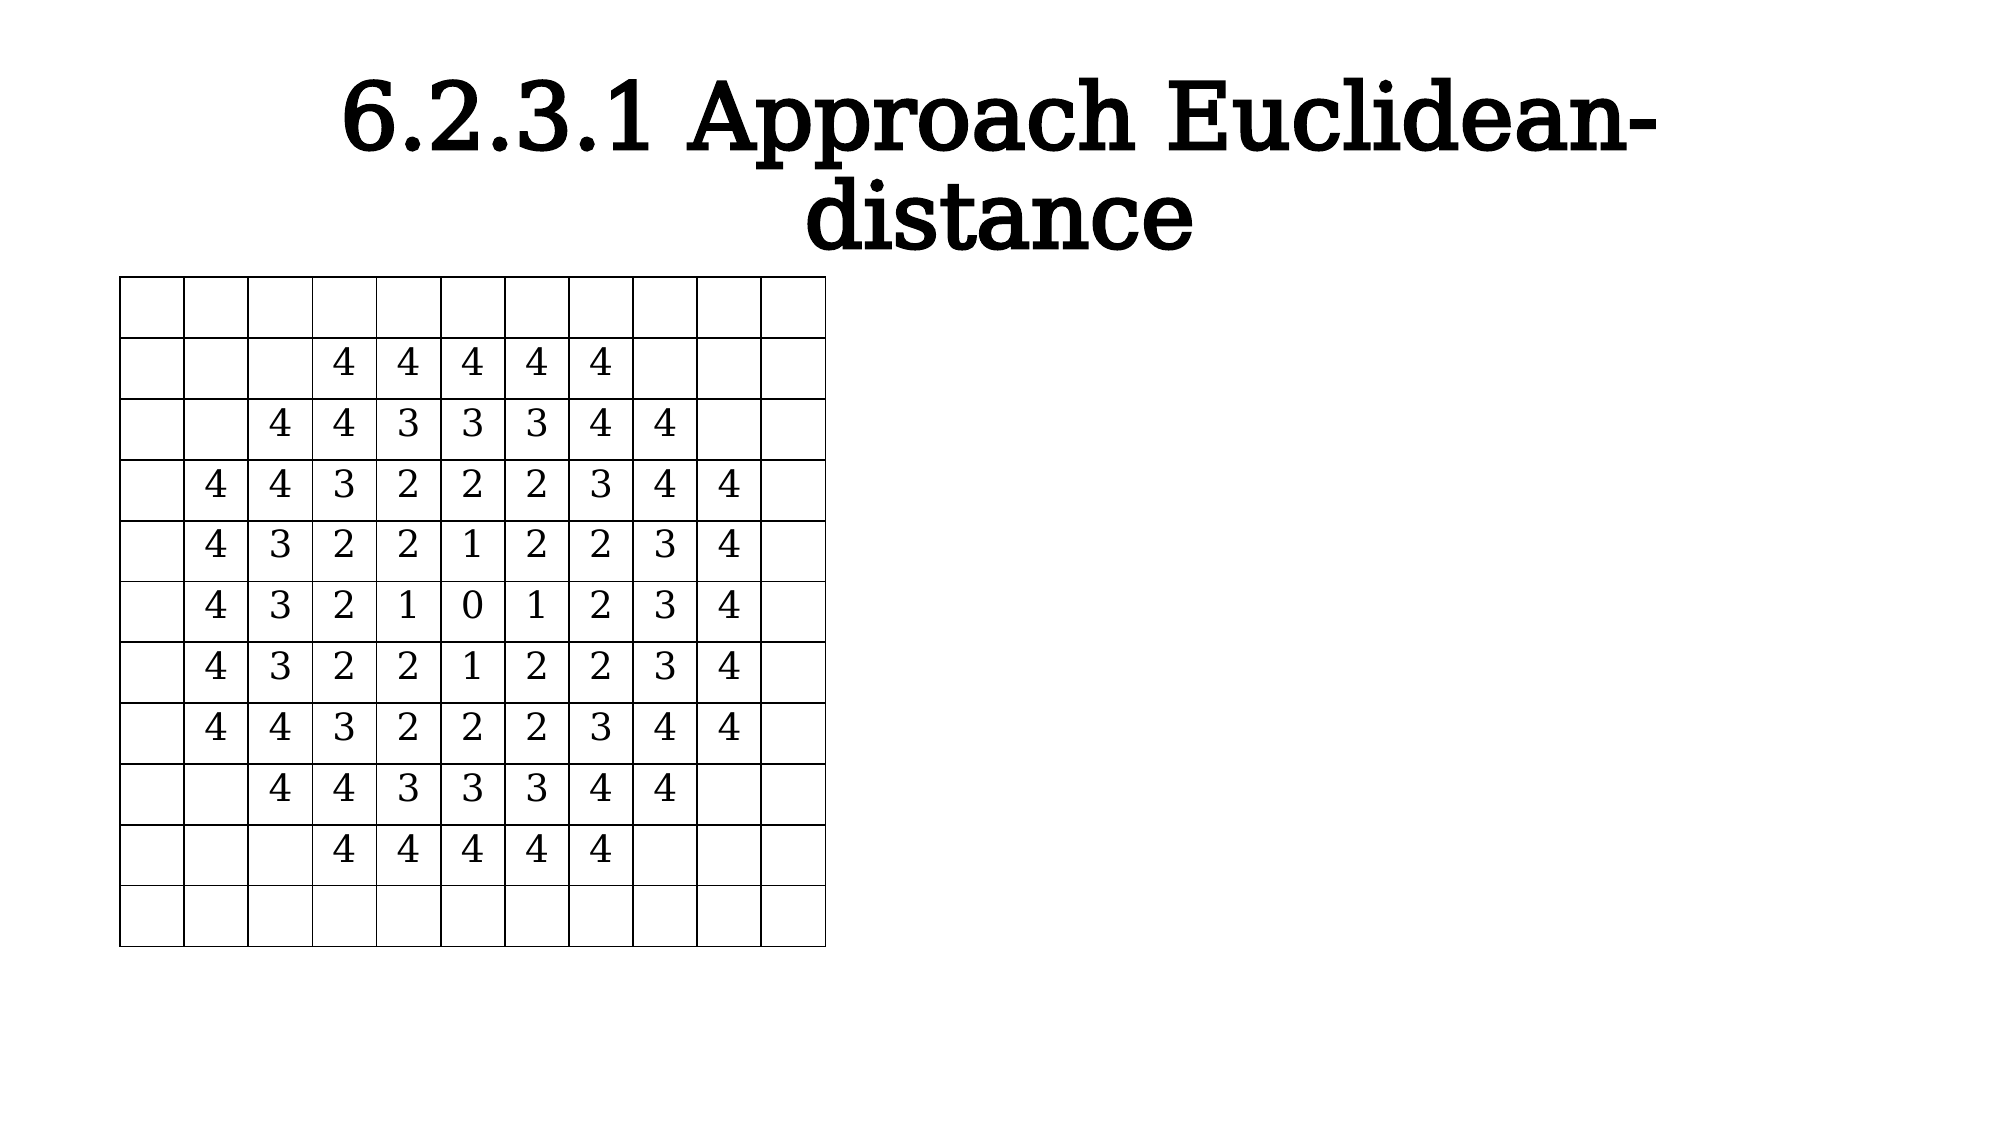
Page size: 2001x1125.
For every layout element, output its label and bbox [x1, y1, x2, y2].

table_cell [442, 400, 504, 459]
table_cell [762, 522, 825, 581]
table_cell [185, 522, 247, 581]
table_cell [249, 522, 312, 581]
table_cell [698, 582, 760, 641]
table_cell [185, 582, 247, 641]
table_cell [570, 582, 632, 641]
table_cell [313, 704, 376, 763]
table_cell [377, 826, 440, 885]
table_cell [570, 339, 632, 398]
table_header [570, 278, 632, 337]
table_header [377, 278, 440, 337]
table_cell [249, 826, 312, 885]
table_cell [313, 400, 376, 459]
table_cell [313, 765, 376, 824]
title [137, 59, 1863, 278]
table_cell [506, 461, 568, 520]
table_cell [442, 522, 504, 581]
table_cell [377, 886, 440, 946]
table_cell [185, 765, 247, 824]
table_cell [570, 826, 632, 885]
table_cell [506, 339, 568, 398]
table_cell [698, 643, 760, 702]
table_cell [634, 400, 696, 459]
table_cell [570, 461, 632, 520]
table_header [634, 278, 696, 337]
table_cell [570, 886, 632, 946]
table_cell [698, 461, 760, 520]
table_cell [313, 522, 376, 581]
table_cell [442, 826, 504, 885]
table_cell [121, 886, 183, 946]
table_cell [249, 400, 312, 459]
table_cell [762, 765, 825, 824]
table_cell [762, 643, 825, 702]
table_cell [313, 826, 376, 885]
table_cell [185, 461, 247, 520]
table_cell [634, 339, 696, 398]
table_cell [249, 765, 312, 824]
table_cell [185, 886, 247, 946]
table_cell [377, 765, 440, 824]
table_cell [185, 704, 247, 763]
table_cell [762, 826, 825, 885]
table_cell [121, 339, 183, 398]
table_cell [377, 339, 440, 398]
table_cell [249, 704, 312, 763]
table_cell [698, 886, 760, 946]
table_header [762, 278, 825, 337]
table_cell [442, 339, 504, 398]
table_cell [442, 765, 504, 824]
table_cell [762, 339, 825, 398]
table_cell [442, 886, 504, 946]
table_header [442, 278, 504, 337]
table_cell [634, 522, 696, 581]
table_cell [506, 765, 568, 824]
table_cell [377, 582, 440, 641]
table_cell [698, 765, 760, 824]
table_cell [634, 643, 696, 702]
table_cell [377, 461, 440, 520]
table_cell [634, 826, 696, 885]
table_cell [185, 339, 247, 398]
table_cell [506, 704, 568, 763]
table_cell [313, 886, 376, 946]
table_cell [121, 765, 183, 824]
table_cell [185, 643, 247, 702]
table_cell [442, 461, 504, 520]
table_header [313, 278, 376, 337]
table_cell [249, 582, 312, 641]
table_cell [249, 339, 312, 398]
table_cell [634, 582, 696, 641]
table_cell [570, 765, 632, 824]
table_cell [698, 400, 760, 459]
table_cell [762, 461, 825, 520]
table_cell [506, 582, 568, 641]
table_cell [377, 522, 440, 581]
table_cell [185, 826, 247, 885]
table_cell [121, 400, 183, 459]
table_cell [121, 643, 183, 702]
table_header [698, 278, 760, 337]
table_cell [698, 339, 760, 398]
table_cell [762, 886, 825, 946]
table_header [249, 278, 312, 337]
table_cell [121, 522, 183, 581]
table_cell [698, 704, 760, 763]
table_cell [634, 886, 696, 946]
table_header [185, 278, 247, 337]
table_cell [442, 643, 504, 702]
table_header [506, 278, 568, 337]
table_cell [121, 461, 183, 520]
table_cell [313, 461, 376, 520]
table_cell [313, 582, 376, 641]
table_cell [634, 765, 696, 824]
table_cell [570, 522, 632, 581]
table_cell [506, 400, 568, 459]
table_cell [121, 704, 183, 763]
table_cell [506, 643, 568, 702]
table_cell [249, 461, 312, 520]
table_cell [634, 461, 696, 520]
table_cell [377, 643, 440, 702]
table_cell [570, 400, 632, 459]
table_cell [249, 643, 312, 702]
table_cell [506, 826, 568, 885]
table_cell [506, 522, 568, 581]
table_cell [377, 400, 440, 459]
table_cell [249, 886, 312, 946]
table_cell [570, 643, 632, 702]
table_cell [442, 704, 504, 763]
table_cell [121, 582, 183, 641]
table_cell [313, 339, 376, 398]
table_cell [762, 582, 825, 641]
table_cell [634, 704, 696, 763]
table_cell [570, 704, 632, 763]
table_cell [762, 400, 825, 459]
table_cell [185, 400, 247, 459]
table_cell [762, 704, 825, 763]
table_cell [698, 826, 760, 885]
table_cell [121, 826, 183, 885]
table_cell [442, 582, 504, 641]
table_cell [698, 522, 760, 581]
table_header [121, 278, 183, 337]
table_cell [313, 643, 376, 702]
table_cell [506, 886, 568, 946]
table_cell [377, 704, 440, 763]
